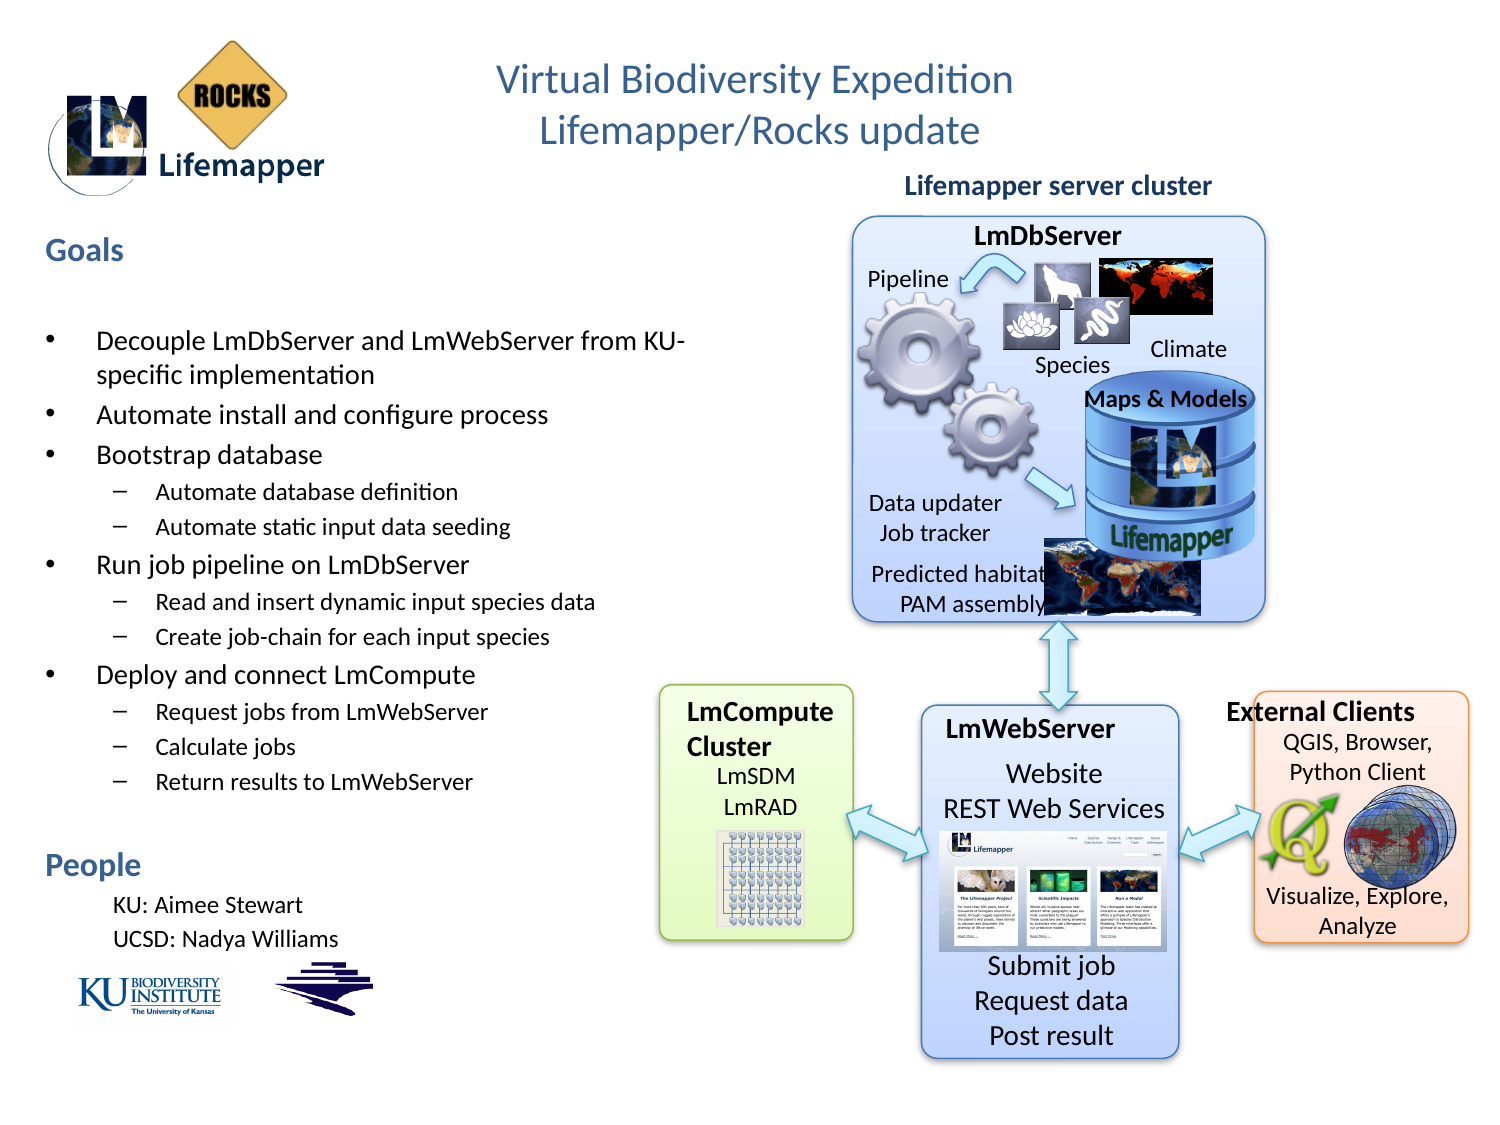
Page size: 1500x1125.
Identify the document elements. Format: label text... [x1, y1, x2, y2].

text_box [659, 209, 1469, 1059]
list Goals Decouple LmDbServer and LmWebServer from KU-specific implementation Automate install and configure process Bootstrap database Automate database definition Automate static input data seeding Run job pipeline on LmDbServer Read and insert dynamic input species data Create job-chain for each input species Deploy and connect LmCompute Request jobs from LmWebServer Calculate jobs Return results to LmWebServer People KU: Aimee Stewart UCSD: Nadya Williams [30, 219, 654, 963]
text_box Lifemapper server cluster [889, 158, 1229, 207]
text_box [48, 38, 325, 197]
picture [73, 962, 234, 1027]
title Virtual Biodiversity Expedition Lifemapper/Rocks update [327, 42, 1392, 161]
picture [275, 962, 373, 1016]
